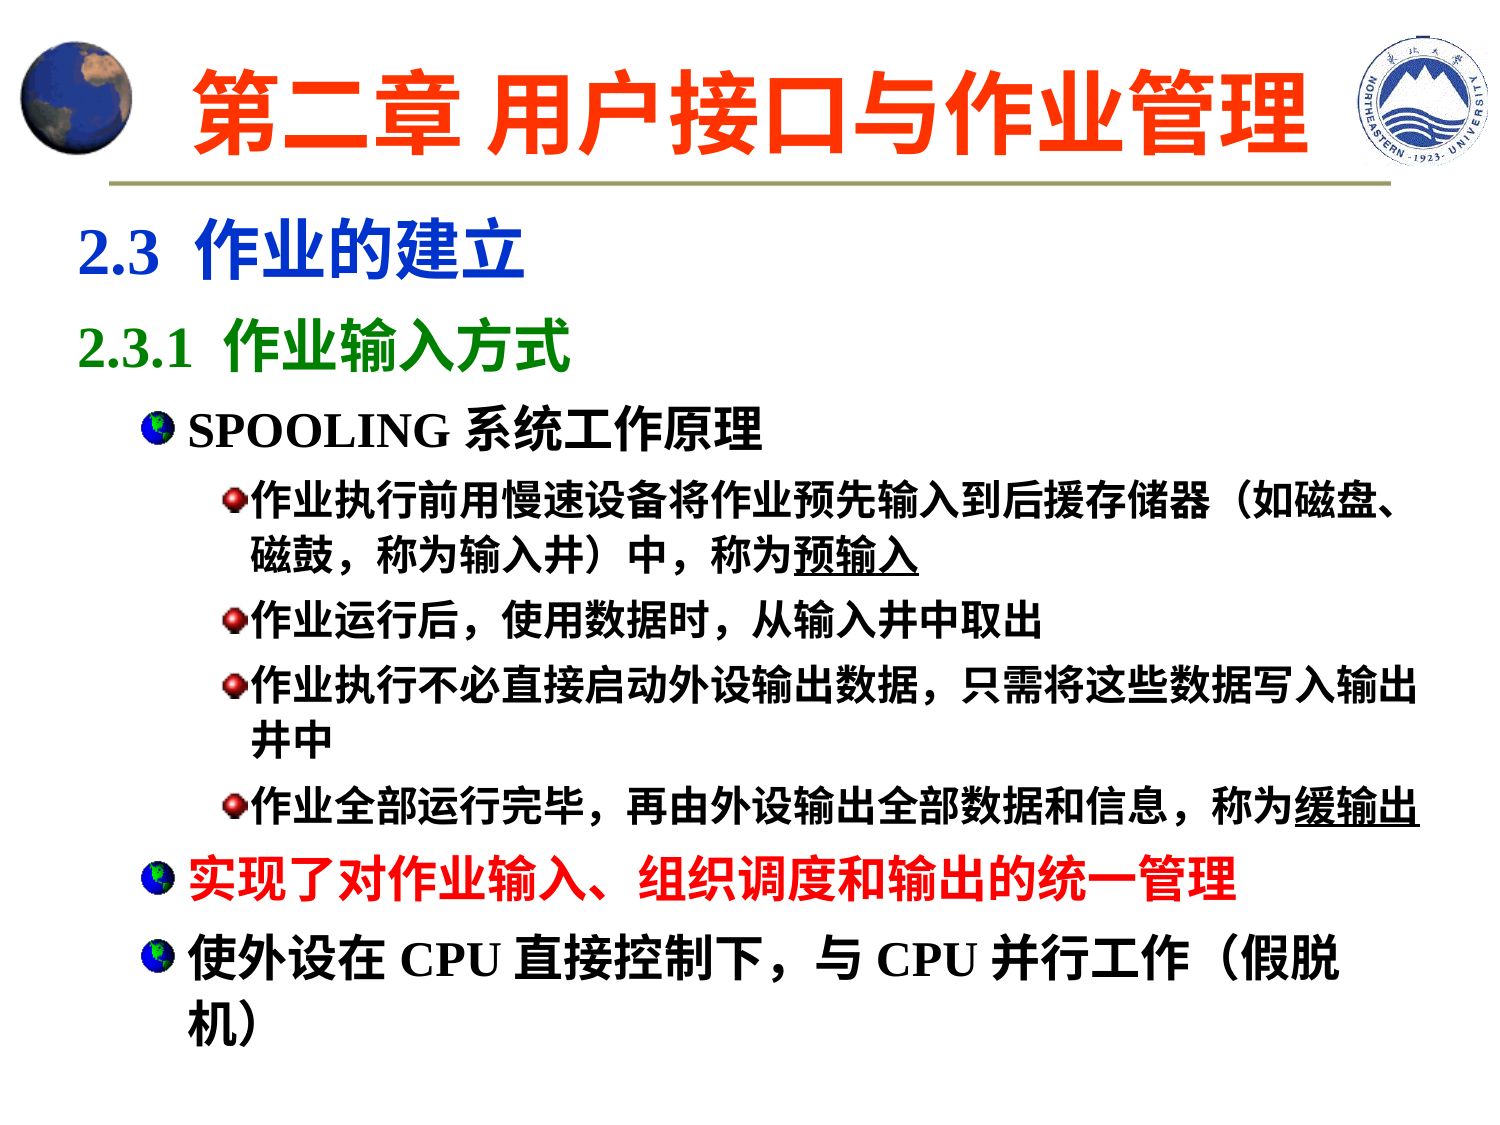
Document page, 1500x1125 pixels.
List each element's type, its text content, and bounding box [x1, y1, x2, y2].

picture [0, 37, 138, 161]
picture [140, 860, 176, 896]
picture [109, 175, 1391, 191]
picture [1352, 33, 1490, 171]
picture [140, 410, 176, 446]
picture [218, 669, 248, 699]
list 2.3 作业的建立 2.3.1 作业输入方式 SPOOLING系统工作原理 作业执行前用慢速设备将作业预先输入到后援存储器（如磁盘、磁鼓，称为输入井）中，称为预输入 作业运行后，使用数据时，从输入井中取出 作业执行不必直接启动外设输出数据，只需将这些数据写入输出井中 作业全部运行完毕，再由外设输出全部数据和信息，称为缓输出 实现了对作业输入、组织调度和输出的统一管理 使外设在CPU直接控制下，与CPU并行工作（假脱机） [62, 192, 1450, 1018]
title 第二章 用户接口与作业管理 [112, 42, 1388, 181]
picture [218, 603, 248, 634]
picture [218, 789, 248, 819]
picture [218, 483, 248, 513]
picture [140, 938, 176, 974]
